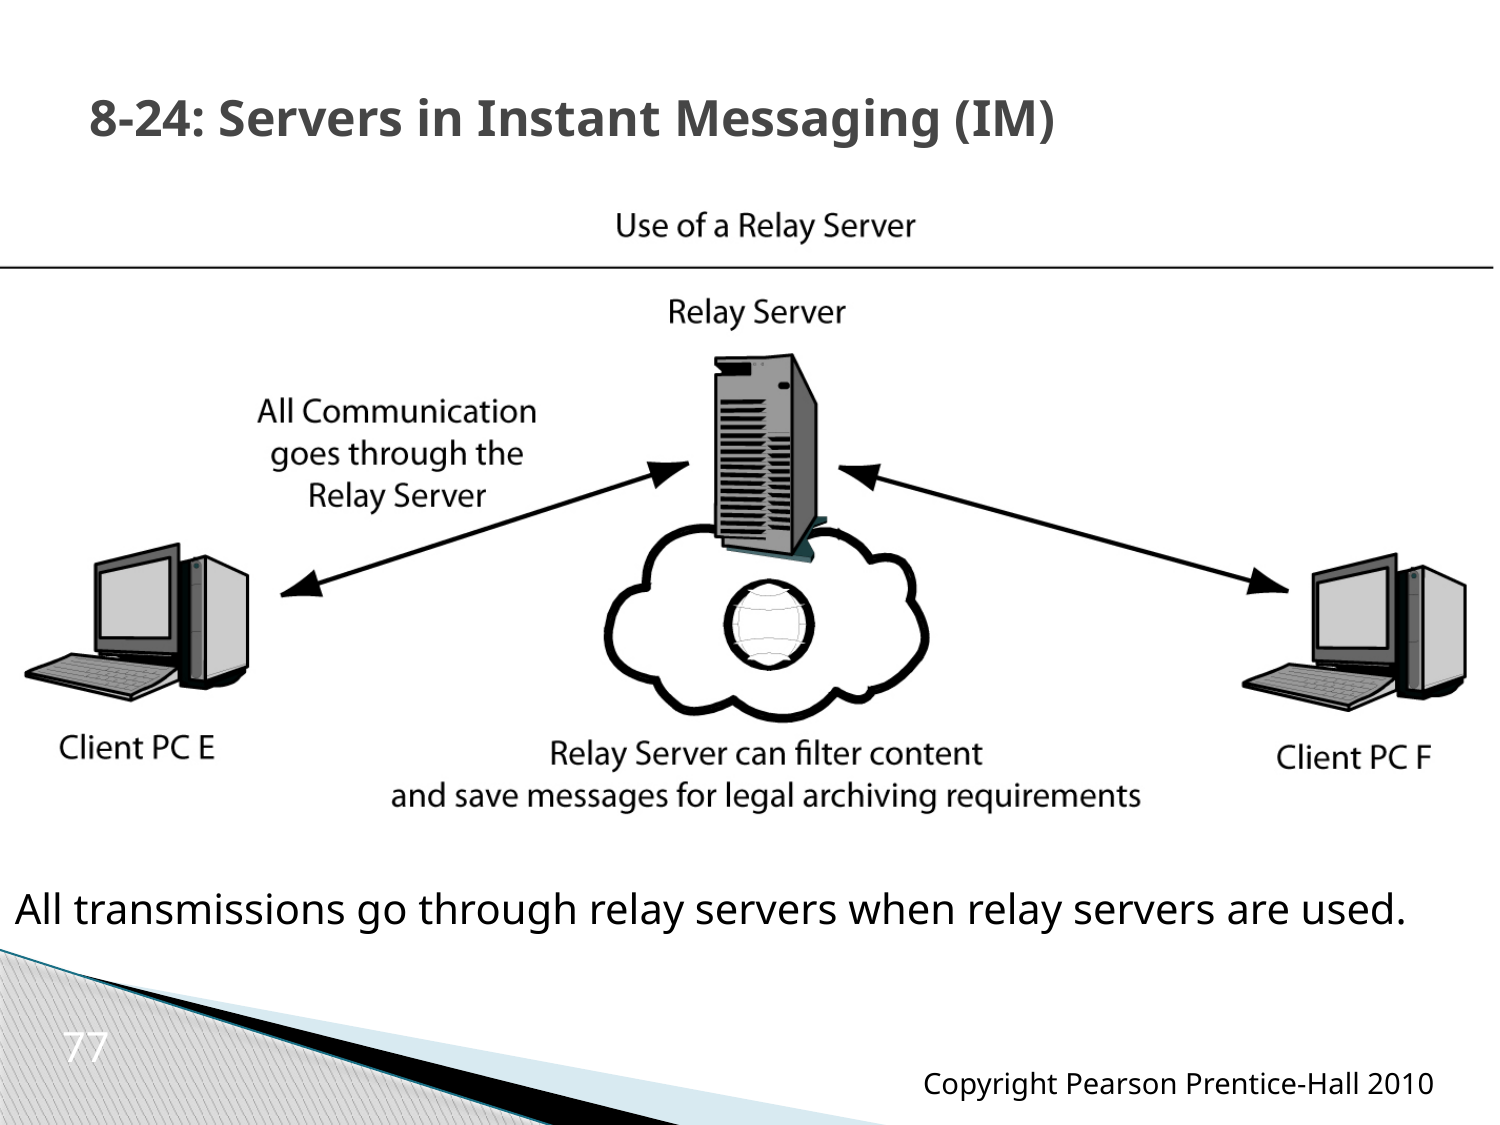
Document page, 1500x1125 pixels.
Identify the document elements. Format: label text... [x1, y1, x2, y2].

footer Copyright Pearson Prentice-Hall 2010 [737, 1052, 1450, 1113]
text_box All transmissions go through relay servers when relay servers are used. [0, 875, 1500, 940]
title 8-24: Servers in Instant Messaging (IM) [75, 45, 1425, 187]
slide_number 77 [0, 1025, 125, 1085]
picture [0, 187, 1494, 838]
